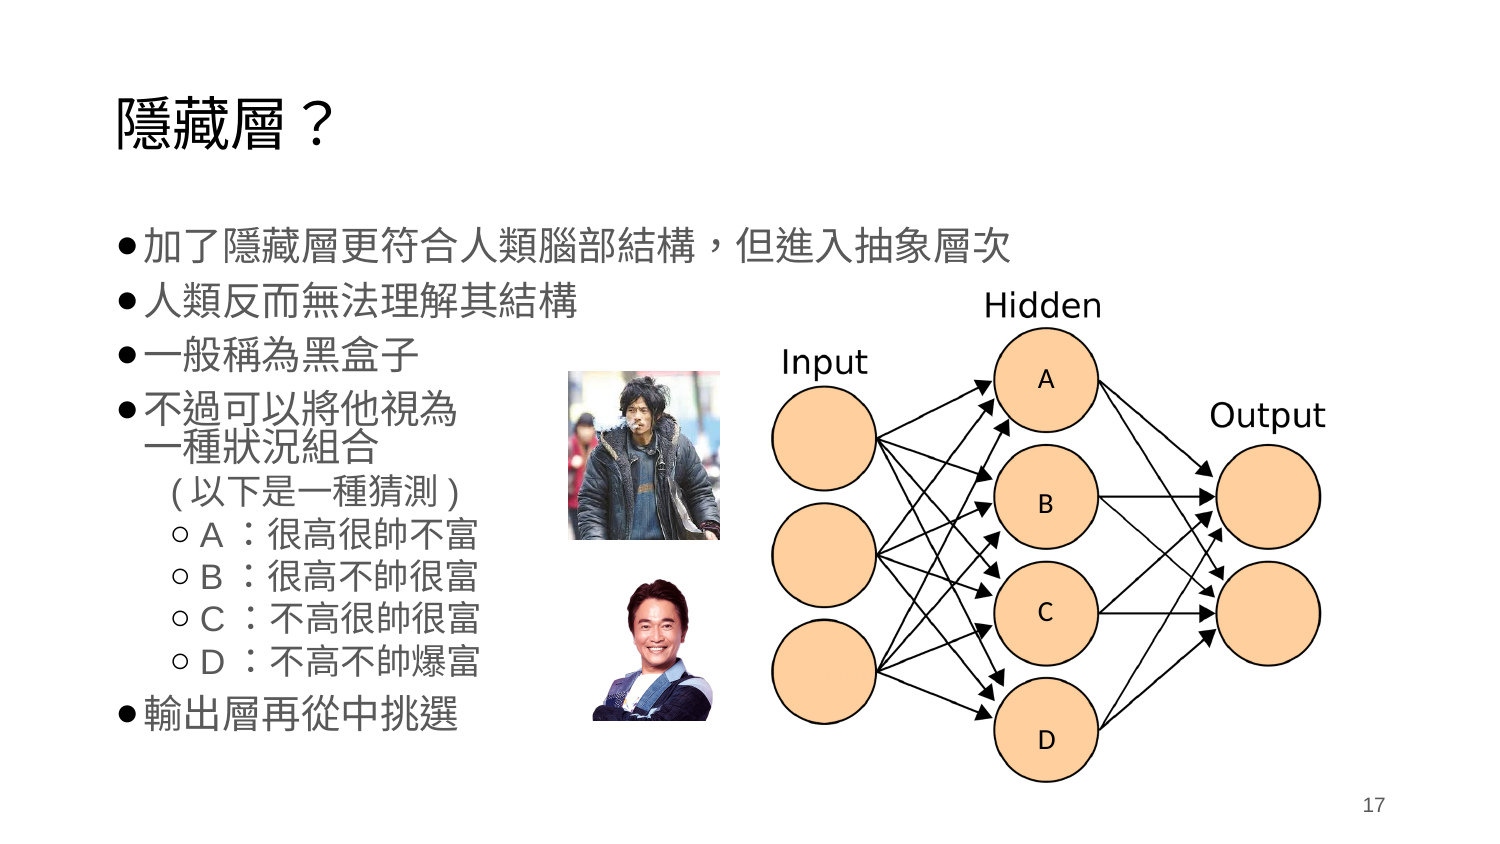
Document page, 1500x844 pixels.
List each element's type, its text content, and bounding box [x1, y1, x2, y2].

picture [578, 578, 721, 721]
list 加了隱藏層更符合人類腦部結構，但進入抽象層次 人類反而無法理解其結構 一般稱為黑盒子 不過可以將他視為 一種狀況組合 (以下是一種猜測) A：很高很帥不富 B：很高不帥很富 C：不高很帥很富 D：不高不帥爆富 輸出層再從中挑選 [103, 224, 1397, 760]
picture [749, 274, 1342, 804]
slide_number ‹#› [1059, 782, 1397, 827]
title 隱藏層？ [103, 44, 1397, 208]
picture [568, 371, 720, 540]
